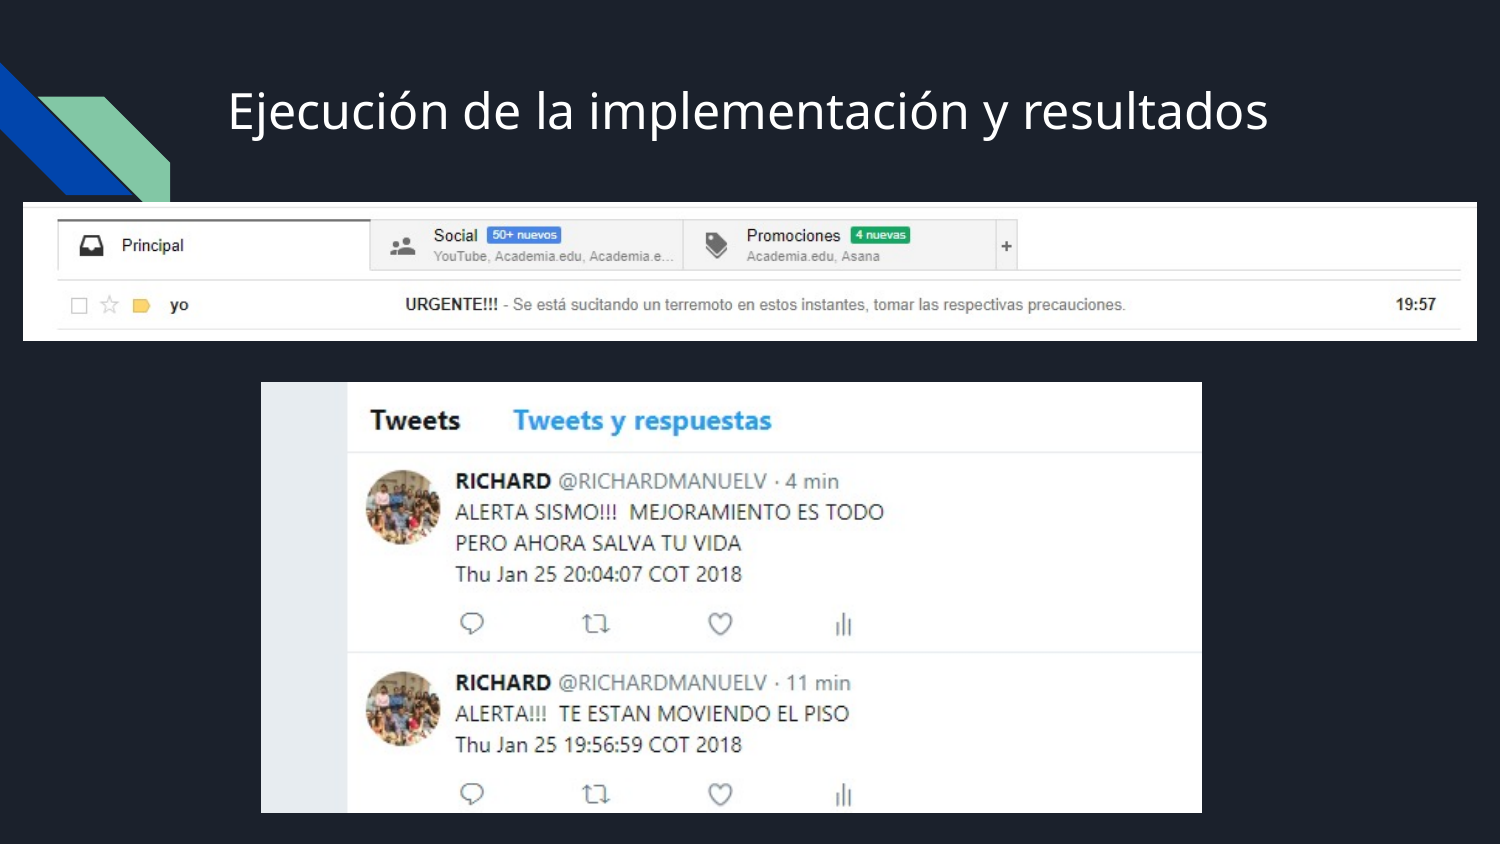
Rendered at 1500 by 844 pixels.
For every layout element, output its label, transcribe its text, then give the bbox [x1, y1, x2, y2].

picture [261, 382, 1203, 813]
title Ejecución de la implementación y resultados [212, 64, 1368, 201]
picture [23, 202, 1477, 341]
